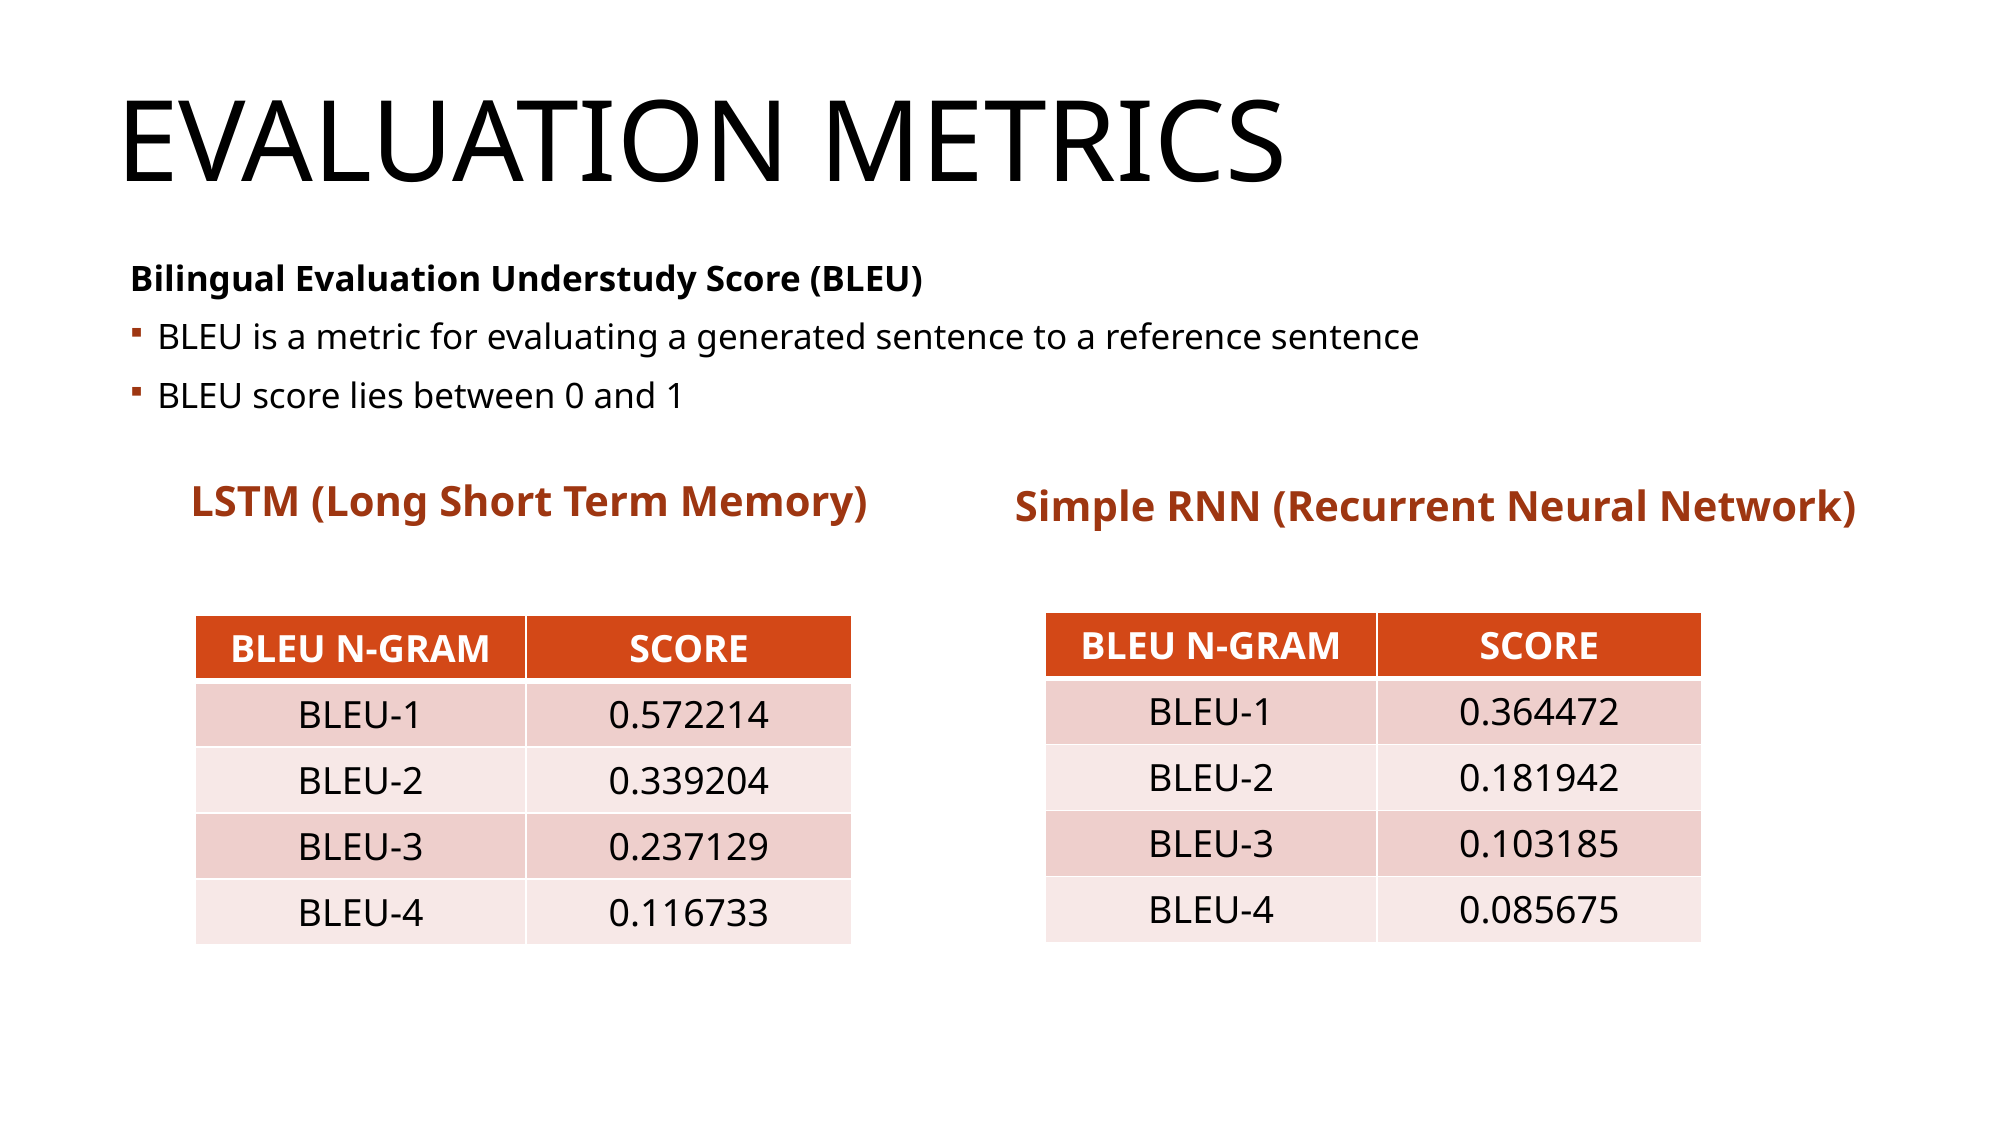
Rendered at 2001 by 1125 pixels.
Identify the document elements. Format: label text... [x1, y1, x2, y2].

table_cell BLEU-4 [1046, 877, 1376, 942]
table_cell BLEU-1 [1046, 681, 1376, 744]
table_cell 0.181942 [1378, 745, 1701, 810]
table_cell 0.103185 [1378, 811, 1701, 876]
table_header BLEU N-GRAM [196, 616, 525, 678]
table_cell 0.572214 [527, 684, 851, 746]
table_cell BLEU-2 [1046, 745, 1376, 810]
list Simple RNN (Recurrent Neural Network) [999, 455, 1876, 561]
table_cell BLEU-3 [1046, 811, 1376, 876]
table_header SCORE [527, 616, 851, 678]
table_cell 0.339204 [527, 748, 851, 812]
table_cell 0.085675 [1378, 877, 1701, 942]
title Evaluation Metrics [101, 69, 1752, 222]
table_cell 0.364472 [1378, 681, 1701, 744]
table_cell 0.237129 [527, 814, 851, 878]
table_header BLEU N-GRAM [1046, 613, 1376, 676]
table_cell BLEU-3 [196, 814, 525, 878]
table_cell BLEU-1 [196, 684, 525, 746]
list LSTM (Long Short Term Memory) [175, 450, 956, 555]
table_cell 0.116733 [527, 880, 851, 944]
table_header SCORE [1378, 613, 1701, 676]
table_cell BLEU-2 [196, 748, 525, 812]
table_cell BLEU-4 [196, 880, 525, 944]
list Bilingual Evaluation Understudy Score (BLEU) BLEU is a metric for evaluating a generated sentence to a reference sentence BLEU score lies between 0 and 1 [115, 253, 1752, 424]
